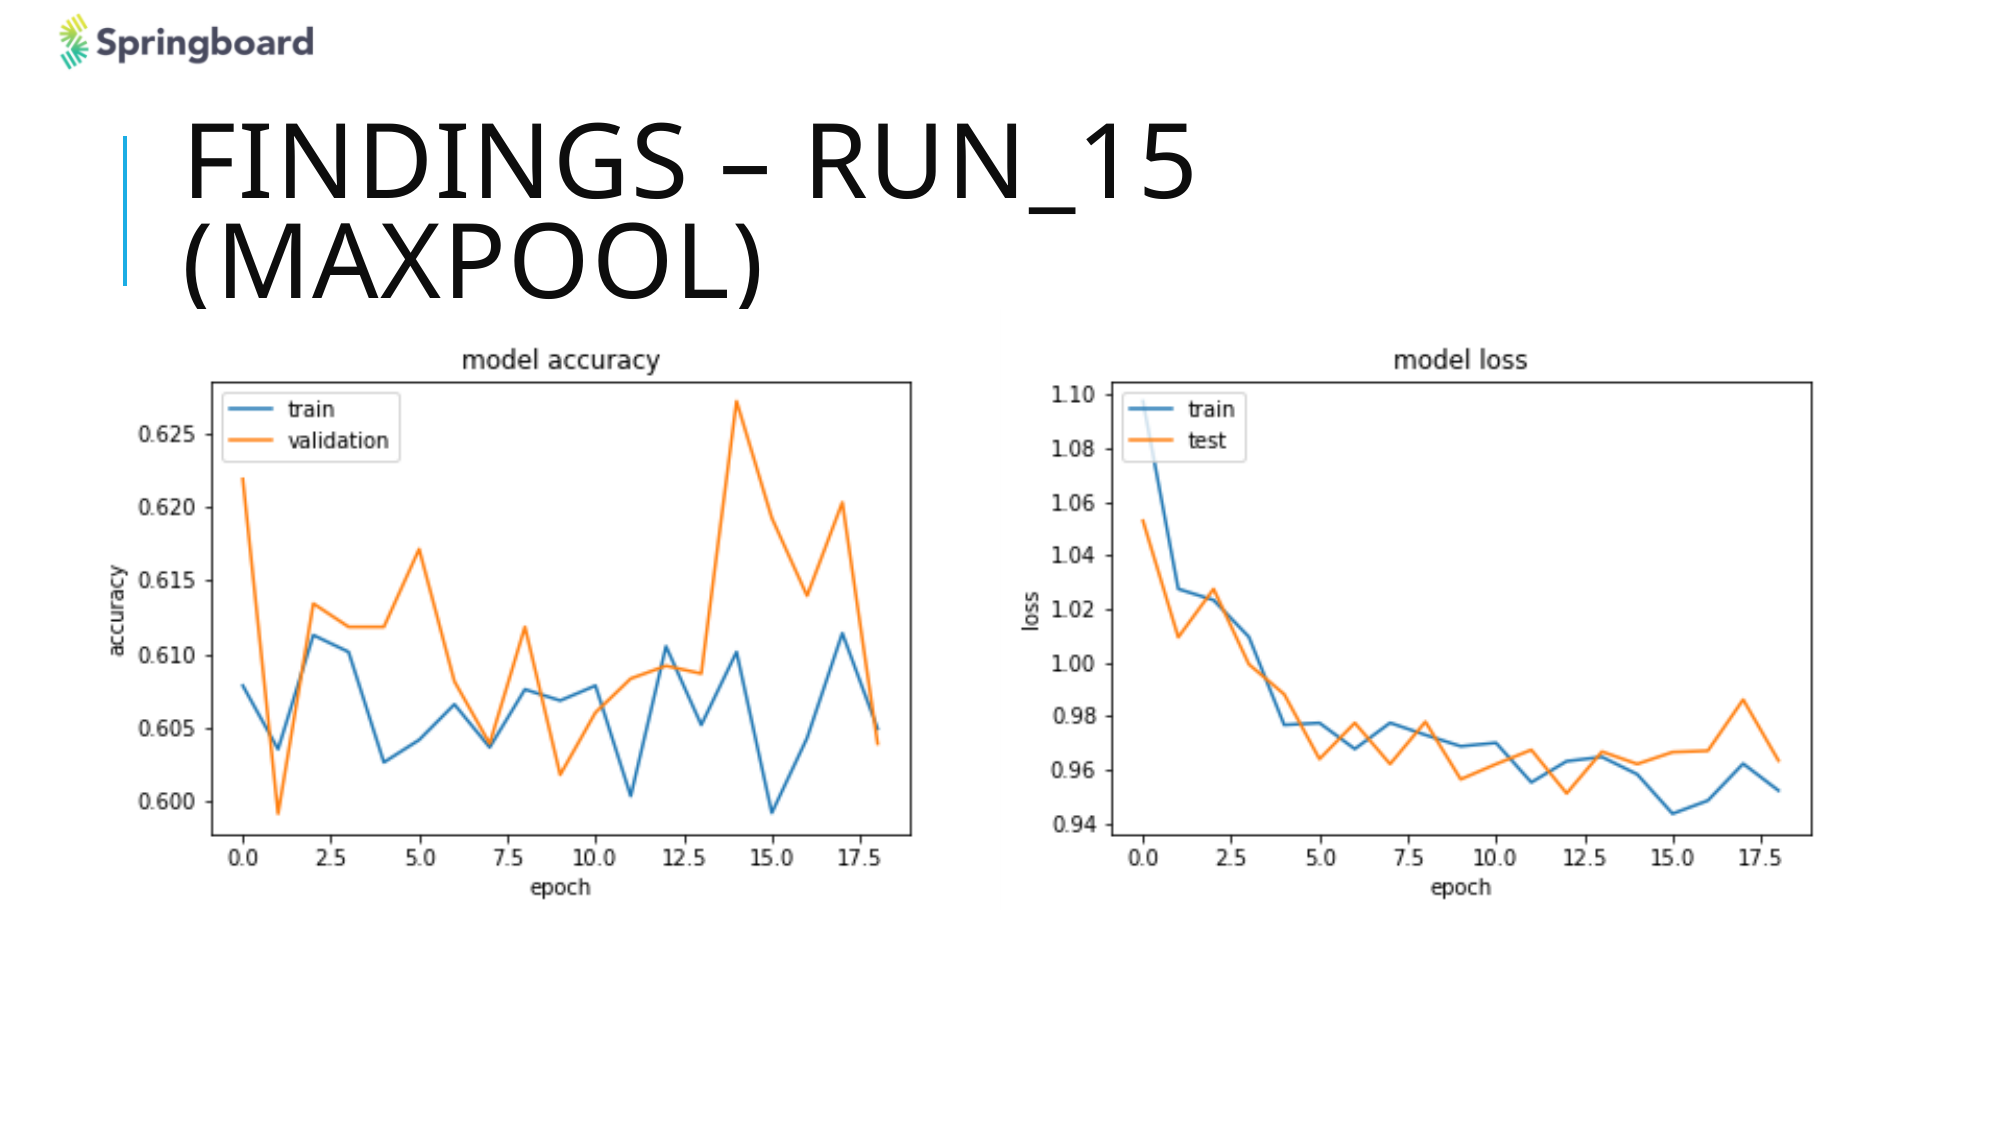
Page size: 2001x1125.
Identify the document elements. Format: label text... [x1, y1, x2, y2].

picture [0, 0, 369, 83]
title Findings – Run_15 (Maxpool) [168, 96, 1763, 304]
picture [99, 309, 1901, 911]
